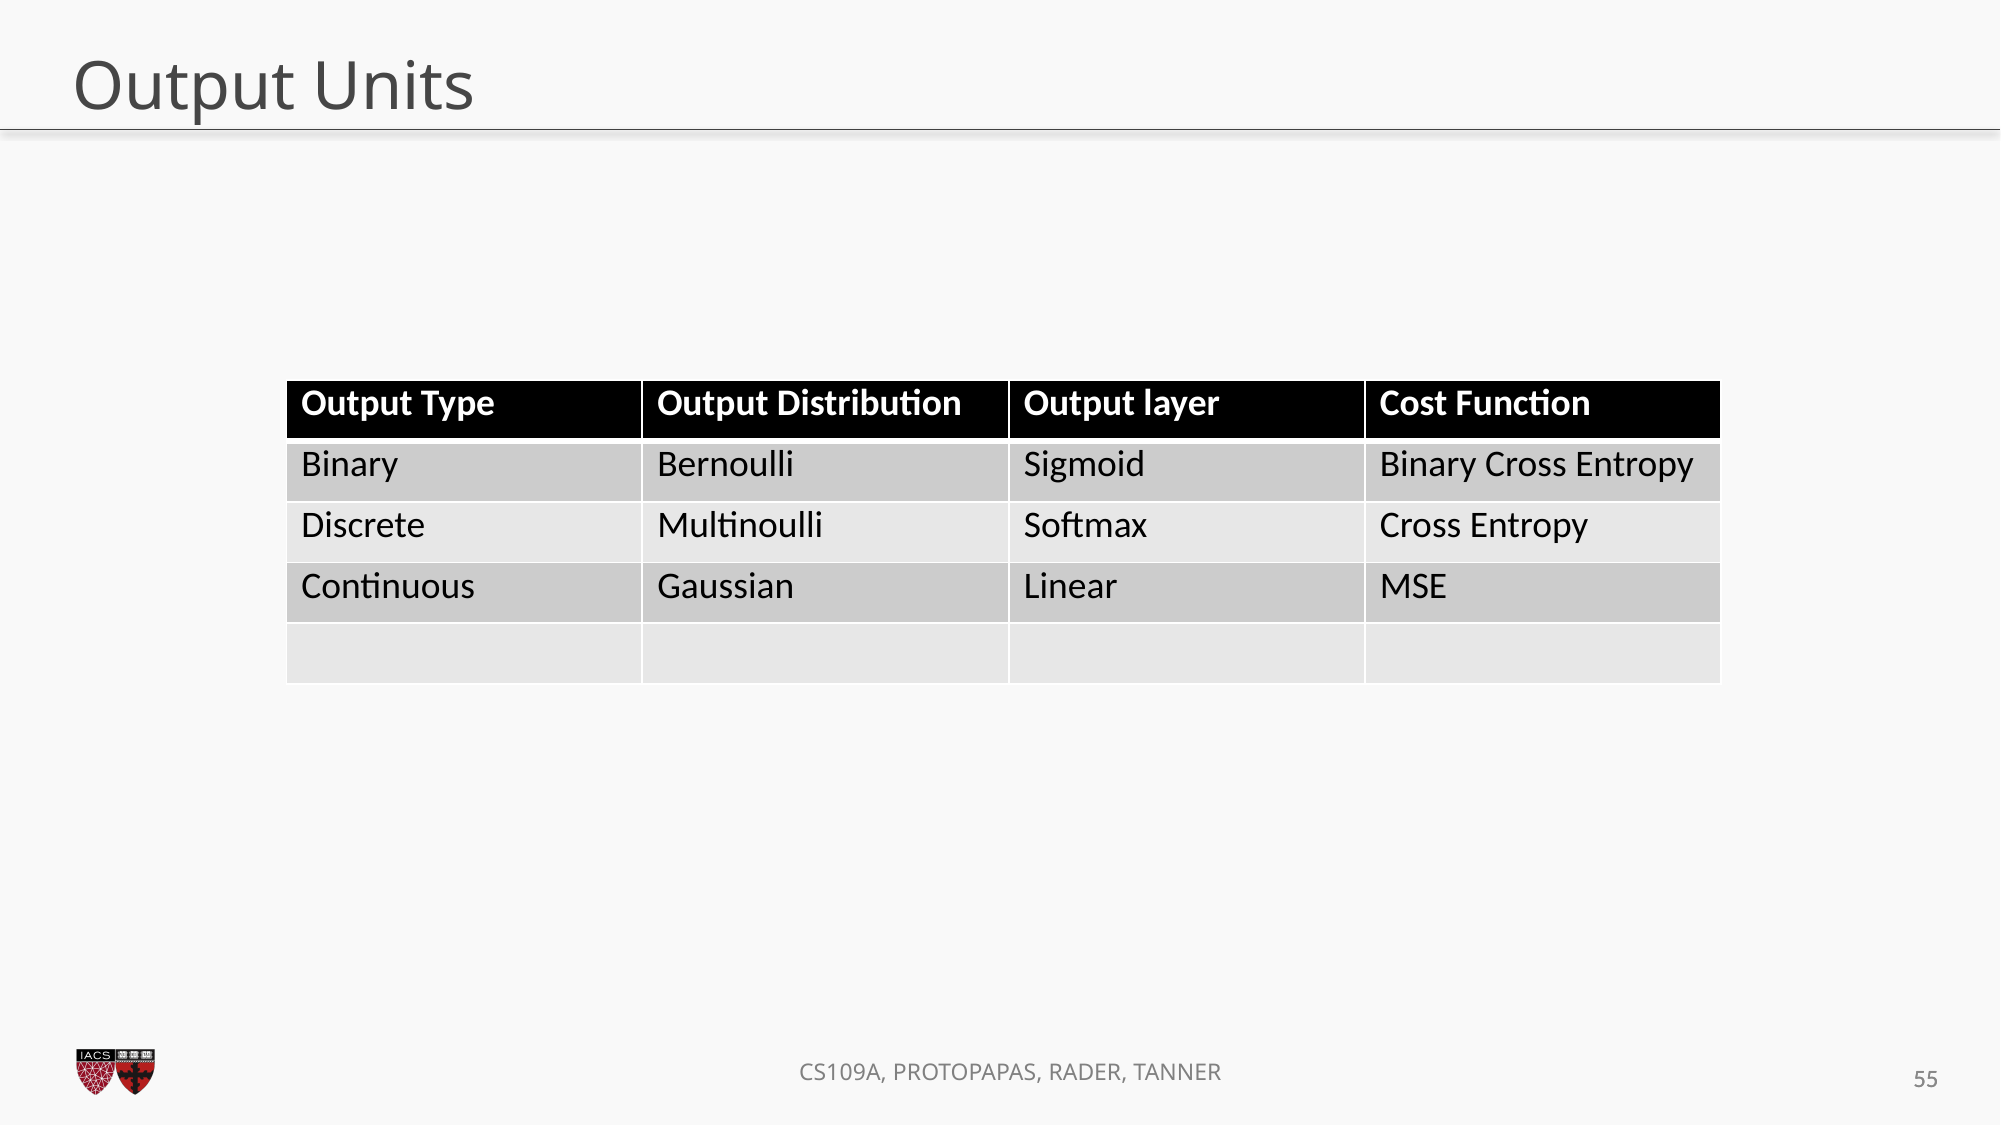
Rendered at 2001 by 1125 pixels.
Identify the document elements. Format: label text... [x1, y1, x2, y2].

table_cell Binary Cross Entropy [1366, 444, 1720, 501]
table_cell Softmax [1010, 503, 1364, 562]
table_cell MSE [1366, 563, 1720, 622]
table_cell [1366, 624, 1720, 683]
table_header Cost Function [1366, 381, 1720, 438]
table_cell Gaussian [643, 563, 1008, 622]
table_cell [1010, 624, 1364, 683]
table_cell Continuous [287, 563, 641, 622]
table_header Output layer [1010, 381, 1364, 438]
table_cell [643, 624, 1008, 683]
table_cell Binary [287, 444, 641, 501]
table_cell Linear [1010, 563, 1364, 622]
title Output Units [57, 35, 1943, 162]
picture [75, 1049, 155, 1095]
table_cell Bernoulli [643, 444, 1008, 501]
table_cell Discrete [287, 503, 641, 562]
table_cell [287, 624, 641, 683]
table_header Output Type [287, 381, 641, 438]
table_header Output Distribution [643, 381, 1008, 438]
table_cell Sigmoid [1010, 444, 1364, 501]
table_cell Multinoulli [643, 503, 1008, 562]
table_cell Cross Entropy [1366, 503, 1720, 562]
